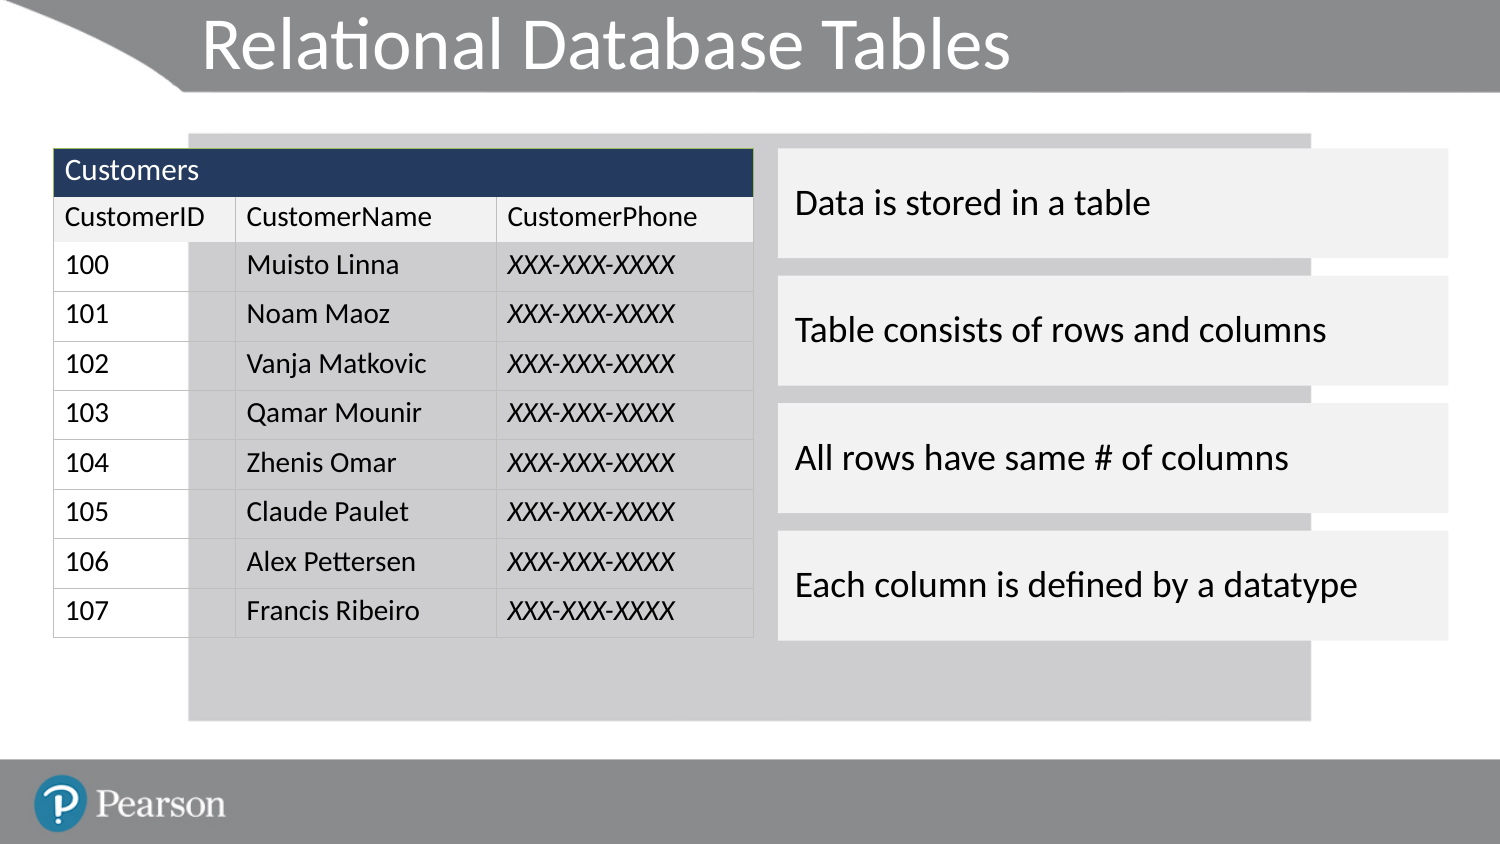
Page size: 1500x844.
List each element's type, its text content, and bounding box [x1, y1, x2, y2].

table_cell 104 [54, 440, 235, 489]
table_cell 101 [54, 292, 235, 341]
table_cell 103 [54, 391, 235, 439]
table_cell Zhenis Omar [236, 440, 496, 489]
table_cell XXX-XXX-XXXX [497, 490, 753, 538]
table_cell XXX-XXX-XXXX [497, 440, 753, 489]
table_header [496, 149, 753, 197]
table_cell CustomerName [236, 197, 496, 242]
text_box Each column is defined by a datatype [776, 529, 1450, 643]
text_box Data is stored in a table [776, 146, 1450, 260]
table_cell Qamar Mounir [236, 391, 496, 439]
table_cell XXX-XXX-XXXX [497, 342, 753, 390]
table_cell XXX-XXX-XXXX [497, 292, 753, 341]
table_cell XXX-XXX-XXXX [497, 589, 753, 637]
table_cell Francis Ribeiro [236, 589, 496, 637]
table_cell 102 [54, 342, 235, 390]
table_cell XXX-XXX-XXXX [497, 539, 753, 588]
table_header Customers [54, 149, 235, 197]
table_cell Noam Maoz [236, 292, 496, 341]
table_cell CustomerID [54, 197, 235, 242]
table_cell 107 [54, 589, 235, 637]
table_cell Vanja Matkovic [236, 342, 496, 390]
table_header [235, 149, 496, 197]
table_cell Muisto Linna [236, 242, 496, 291]
table_cell 106 [54, 539, 235, 588]
title Relational Database Tables [186, 0, 1425, 79]
table_cell Alex Pettersen [236, 539, 496, 588]
text_box All rows have same # of columns [776, 401, 1450, 515]
table_cell 100 [54, 242, 235, 291]
table_cell XXX-XXX-XXXX [497, 242, 753, 291]
table_cell Claude Paulet [236, 490, 496, 538]
table_cell 105 [54, 490, 235, 538]
table_cell CustomerPhone [497, 197, 753, 242]
picture [0, 0, 1500, 844]
text_box Table consists of rows and columns [776, 274, 1450, 388]
table_cell XXX-XXX-XXXX [497, 391, 753, 439]
